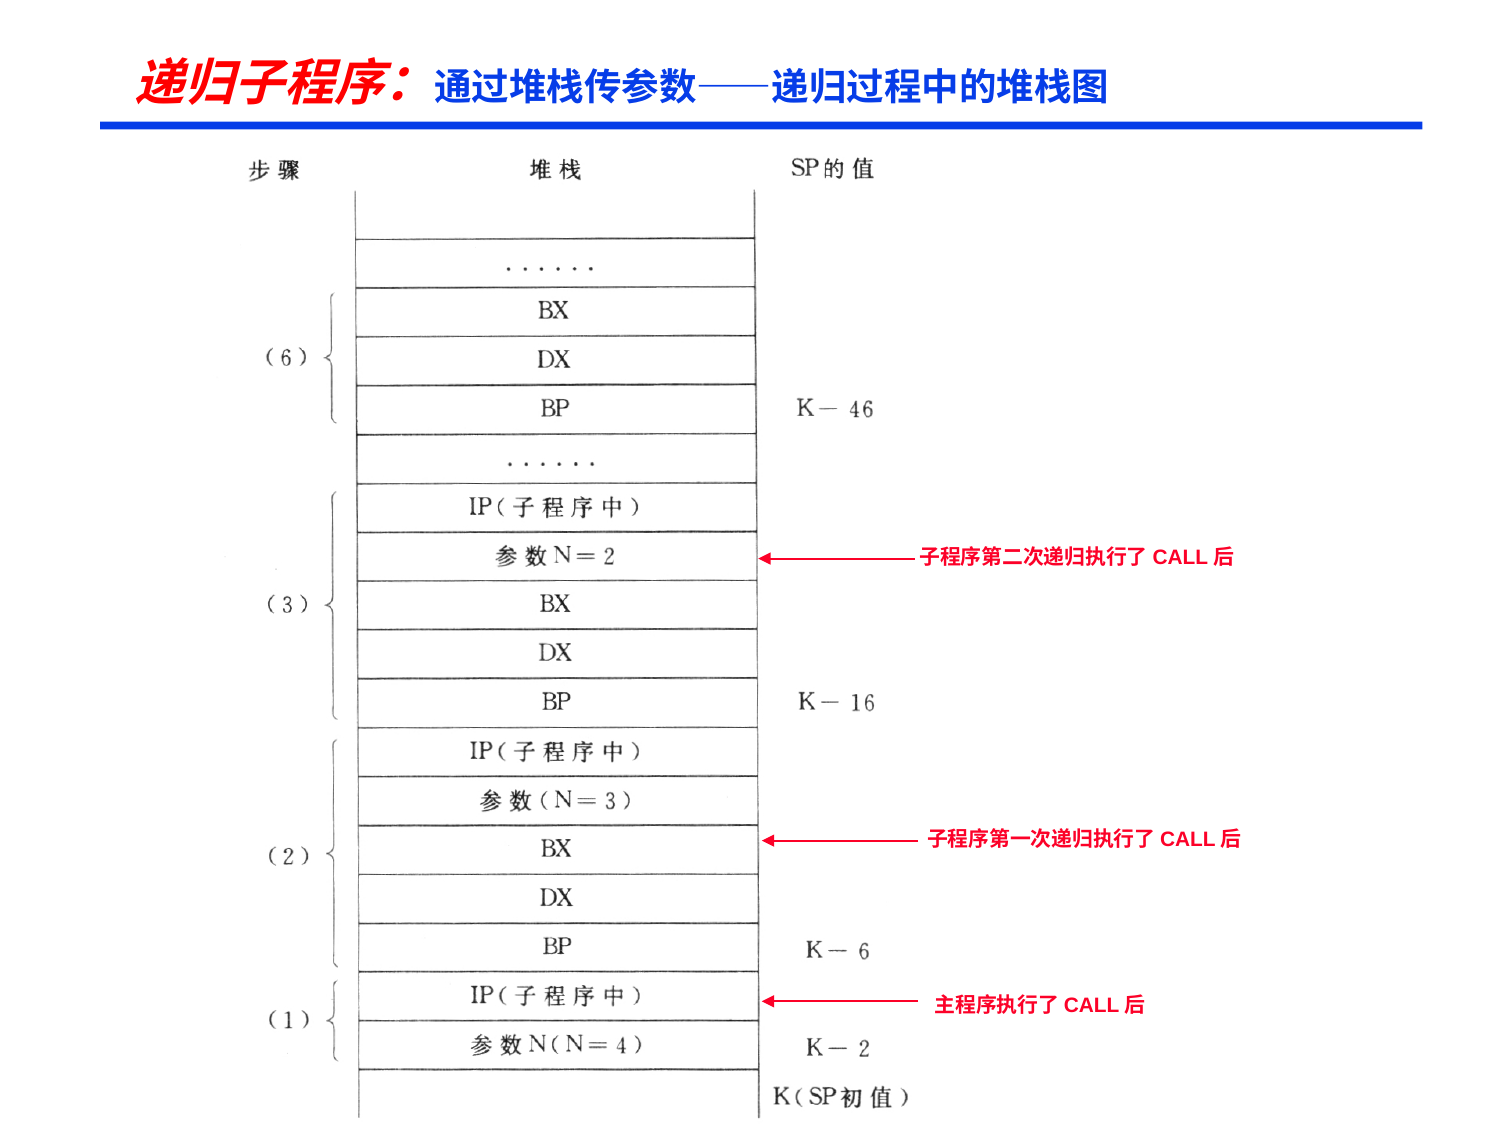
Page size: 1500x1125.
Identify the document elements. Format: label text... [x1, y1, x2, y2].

text_box 子程序第一次递归执行了CALL后 [923, 822, 1257, 859]
title 递归子程序：通过堆栈传参数——递归过程中的堆栈图 [123, 54, 1199, 116]
text_box 主程序执行了CALL后 [923, 987, 1160, 1024]
text_box 子程序第二次递归执行了CALL后 [923, 540, 1249, 577]
picture [182, 132, 919, 1125]
